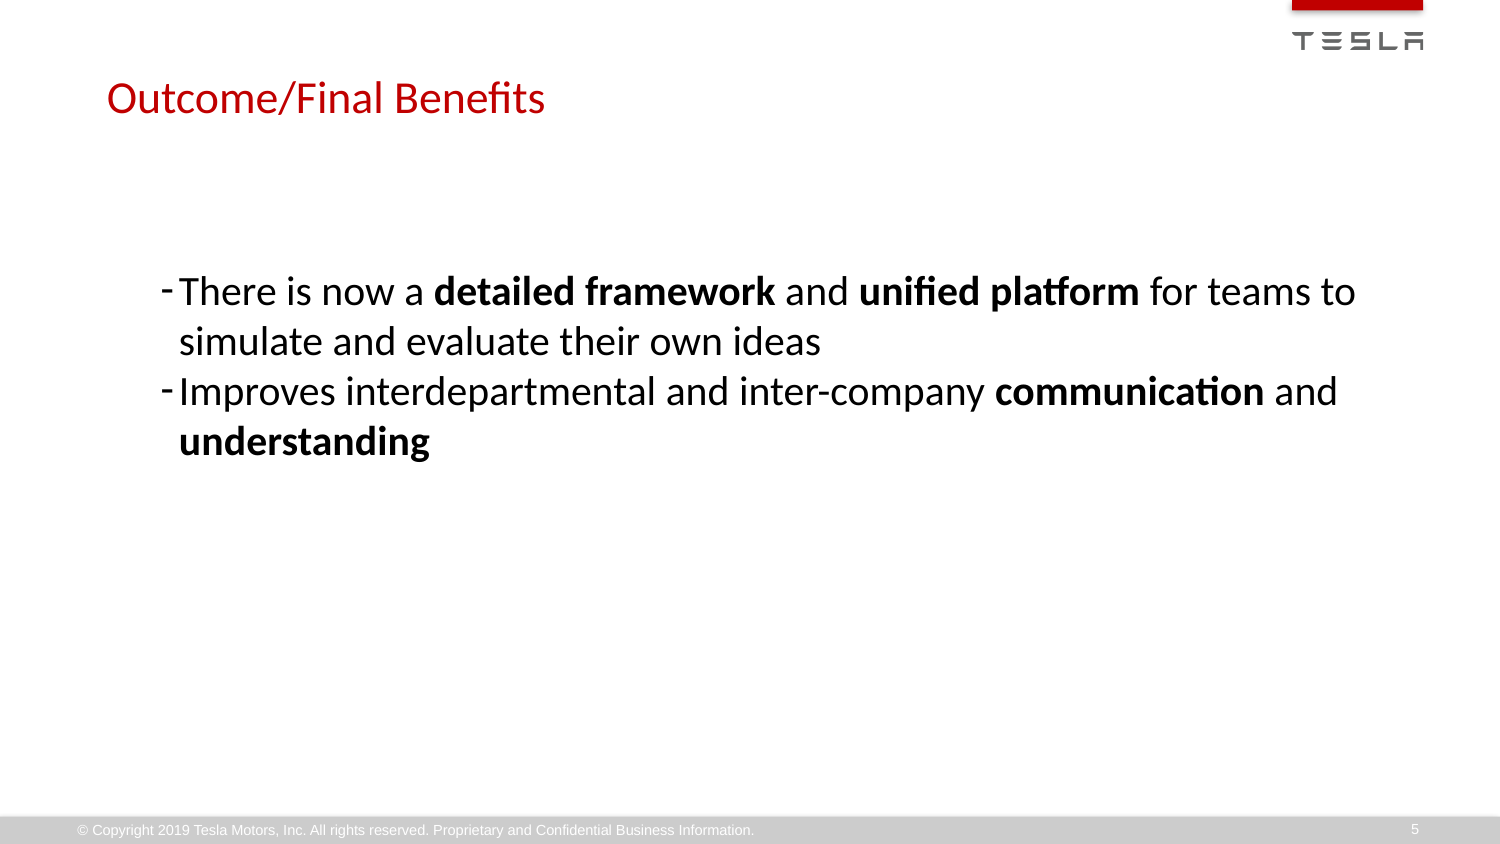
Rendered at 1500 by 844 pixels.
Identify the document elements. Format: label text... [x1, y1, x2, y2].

text_box Outcome/Final Benefits [92, 60, 561, 131]
slide_number 5 [1073, 812, 1424, 840]
text_box There is now a detailed framework and unified platform for teams to simulate and evaluate their own ideas Improves interdepartmental and inter-company communication and understanding [70, 230, 1424, 528]
